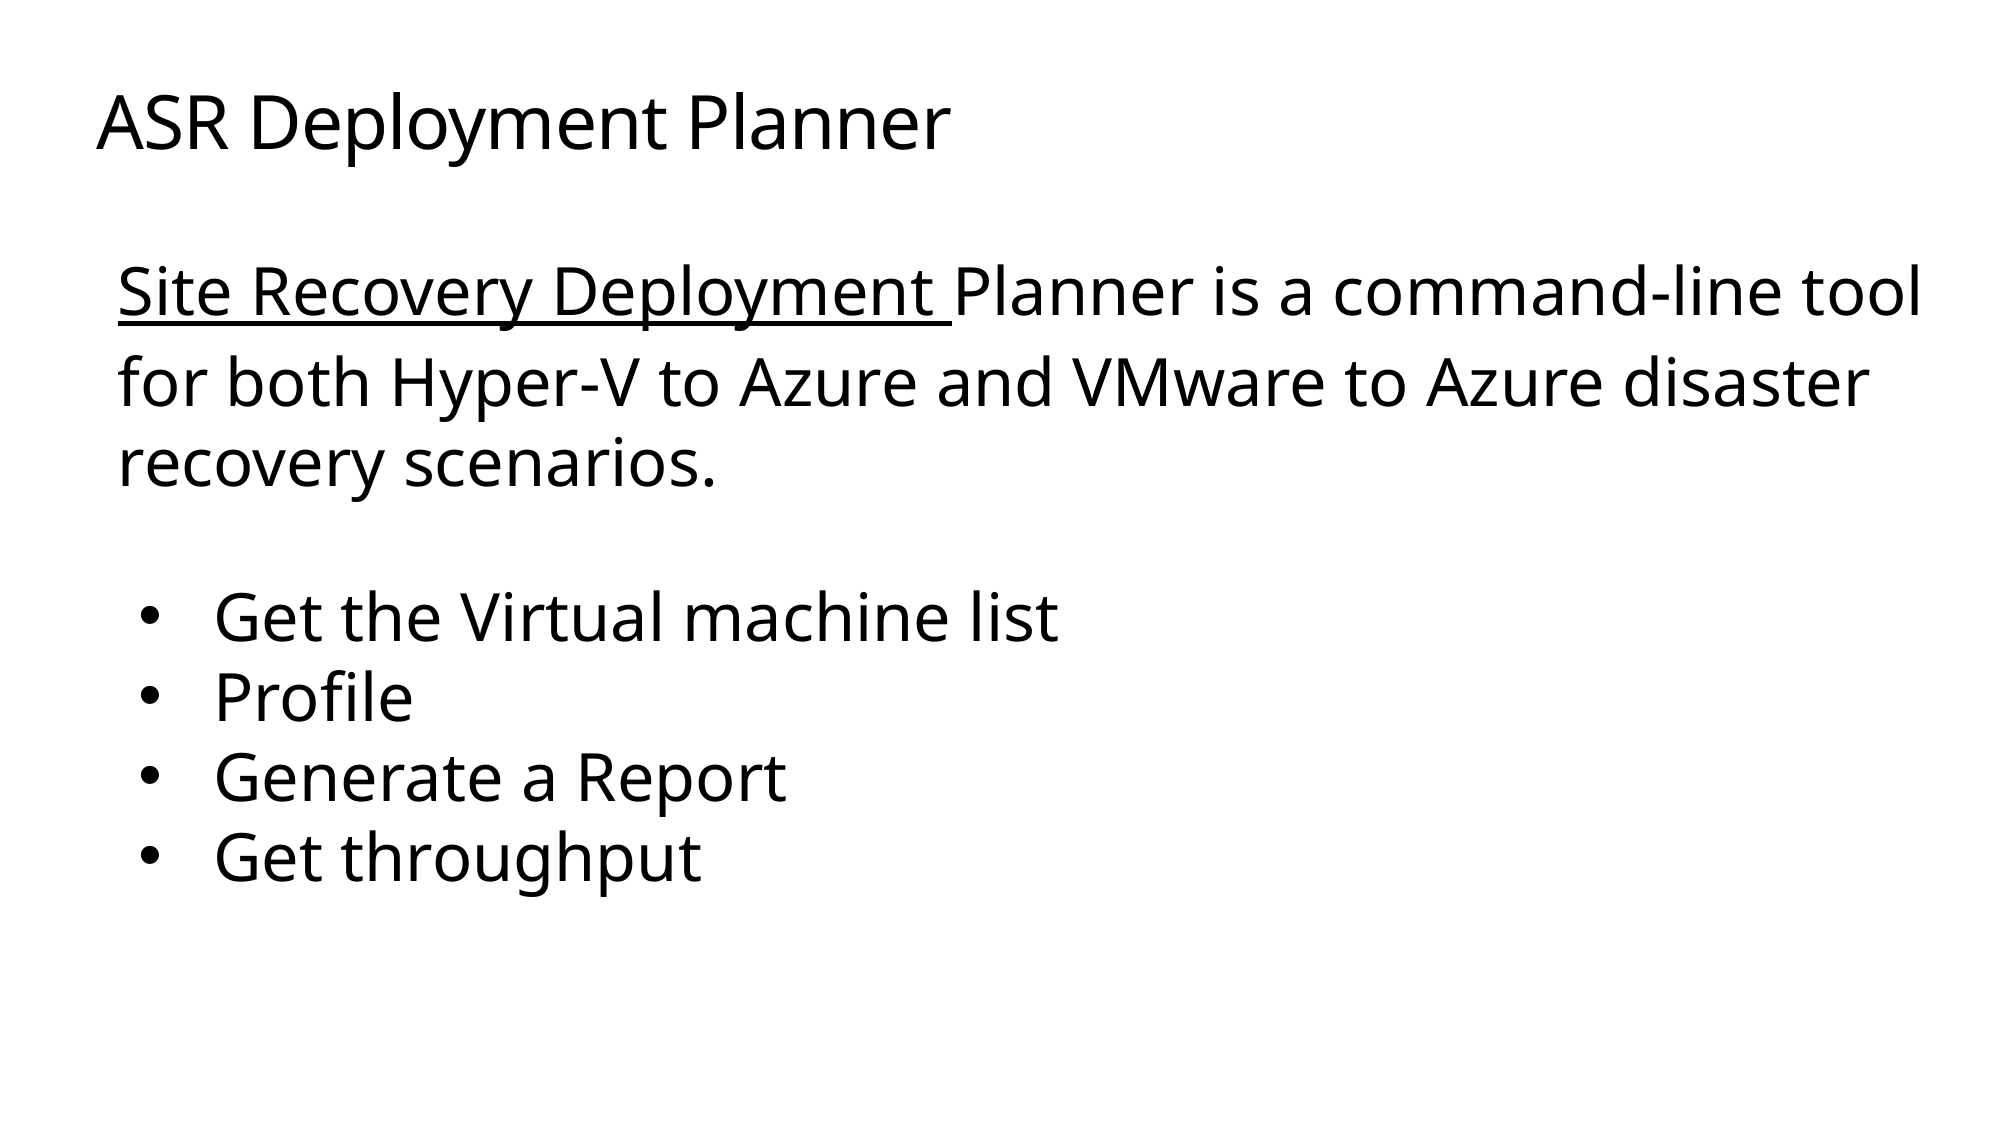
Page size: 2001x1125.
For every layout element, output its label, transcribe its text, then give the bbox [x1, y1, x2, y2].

text_box Get the Virtual machine list Profile Generate a Report Get throughput [138, 574, 1382, 895]
title ASR Deployment Planner [96, 75, 1904, 166]
text_box Site Recovery Deployment Planner is a command-line tool for both Hyper-V to Azure and VMware to Azure disaster recovery scenarios. [117, 249, 1962, 500]
